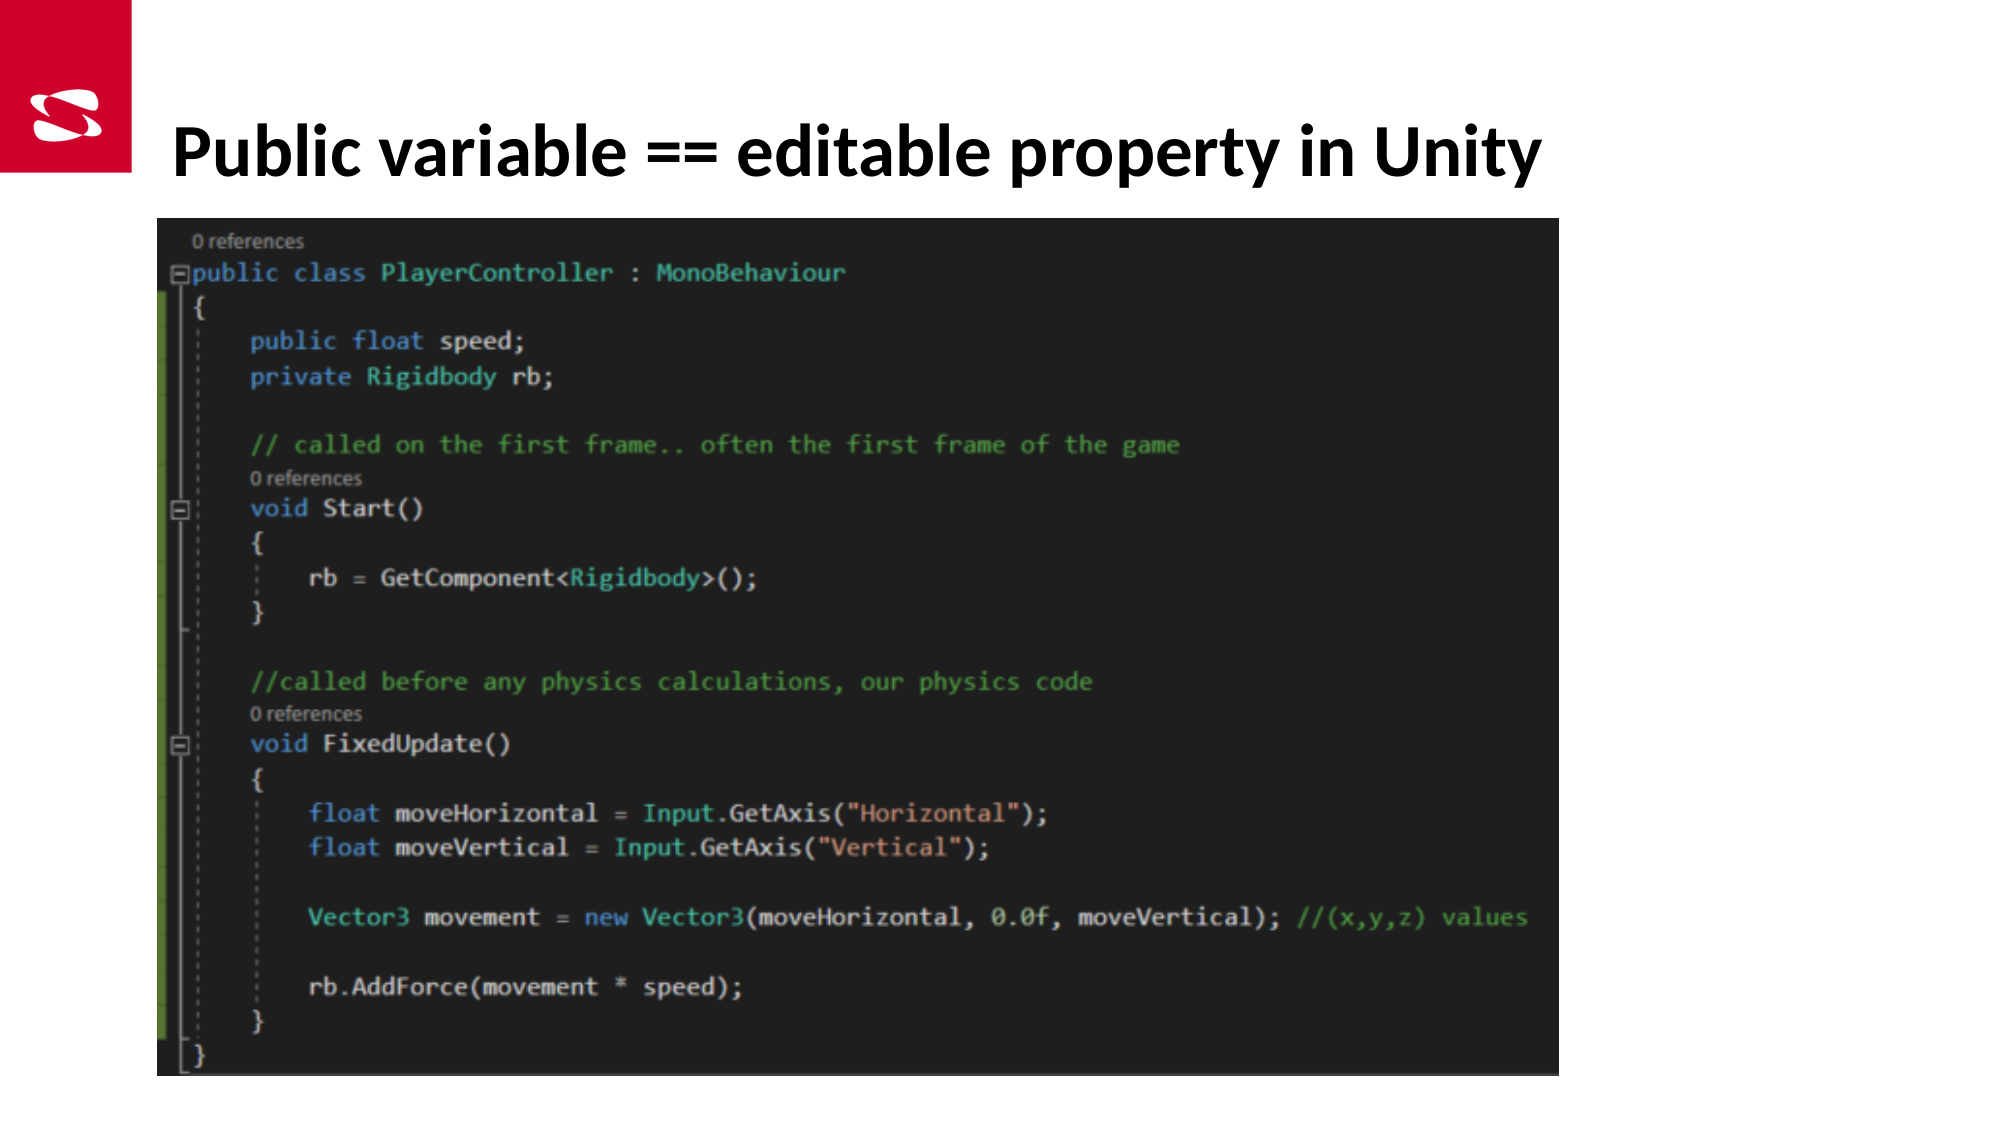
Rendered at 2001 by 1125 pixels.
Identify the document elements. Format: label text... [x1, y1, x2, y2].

title Public variable == editable property in Unity [157, 0, 1844, 200]
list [157, 218, 1559, 1076]
picture [30, 89, 102, 142]
